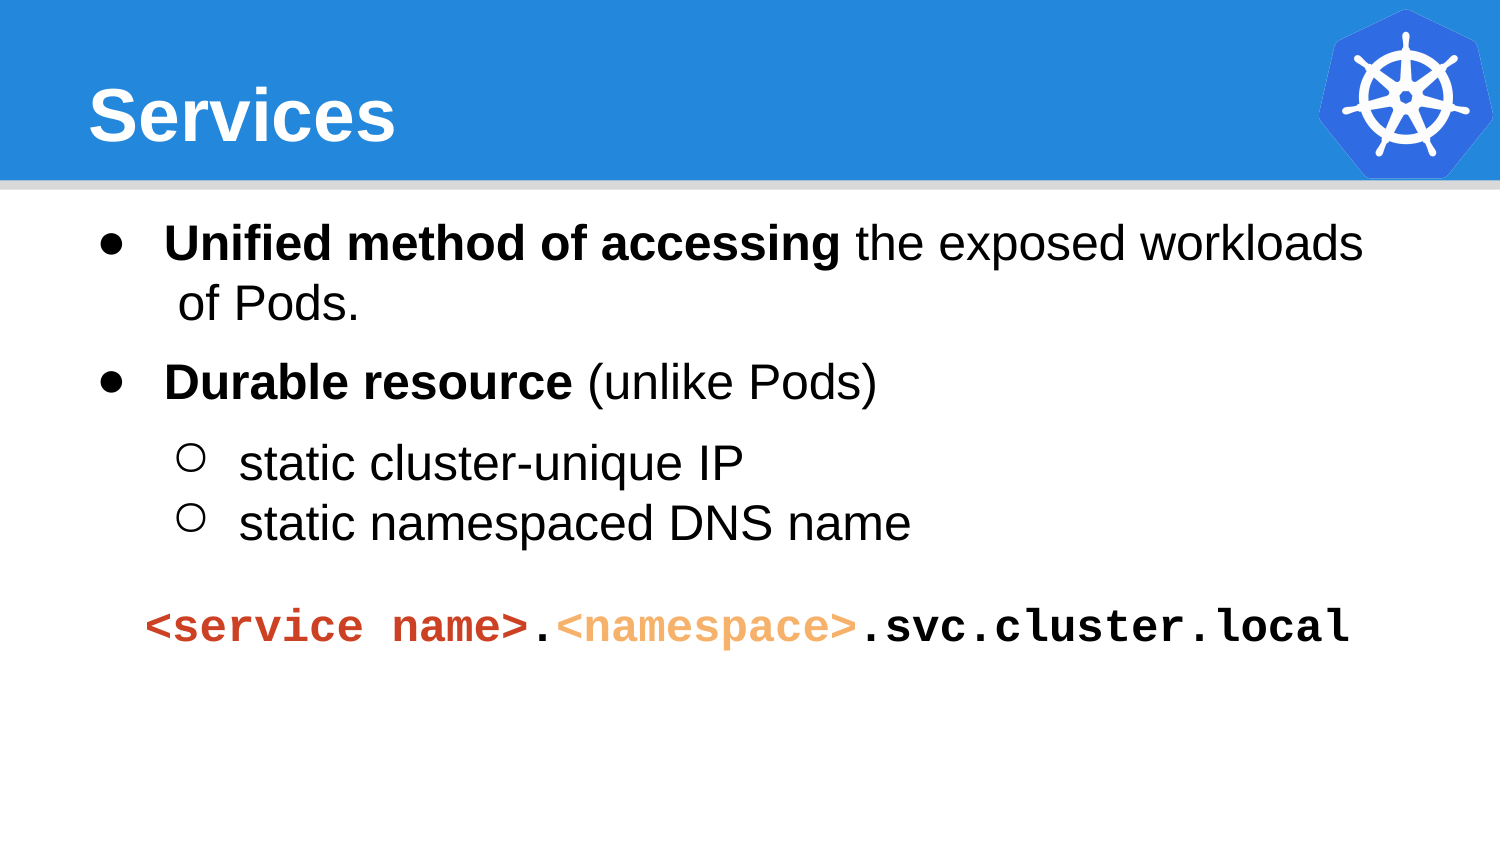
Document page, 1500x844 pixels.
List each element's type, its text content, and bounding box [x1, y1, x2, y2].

title Services [86, 64, 400, 208]
picture [1318, 7, 1494, 182]
text_box Unified method of accessing the exposed workloads of Pods. Durable resource (unlike Pods) static cluster-unique IP static namespaced DNS name <service name>.<namespace>.svc.cluster.local [94, 206, 1372, 651]
